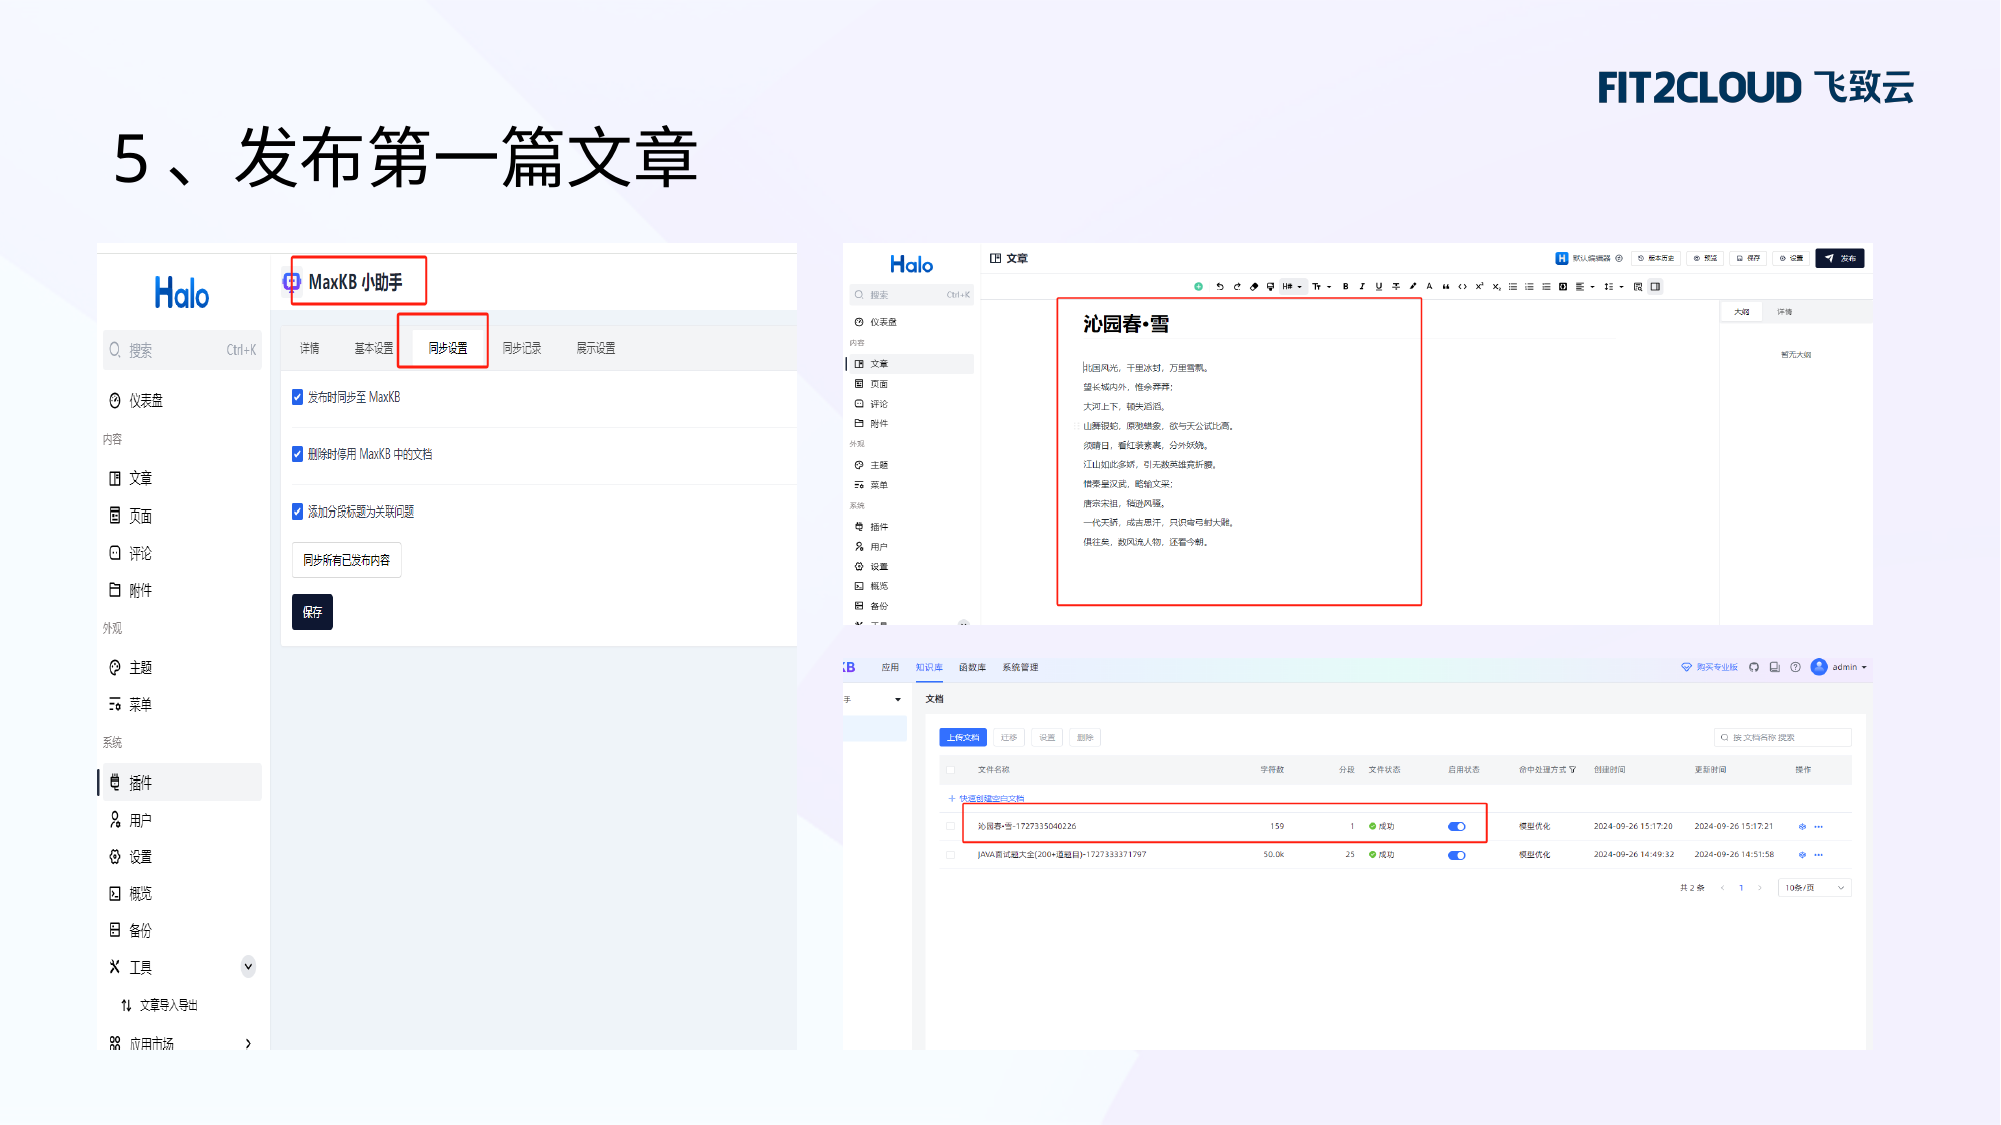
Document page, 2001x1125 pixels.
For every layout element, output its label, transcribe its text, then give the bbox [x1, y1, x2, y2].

picture [1599, 70, 1914, 104]
picture [97, 243, 797, 1050]
picture [842, 243, 1873, 625]
title 5、发布第一篇文章 [97, 103, 1645, 219]
picture [842, 658, 1873, 1050]
